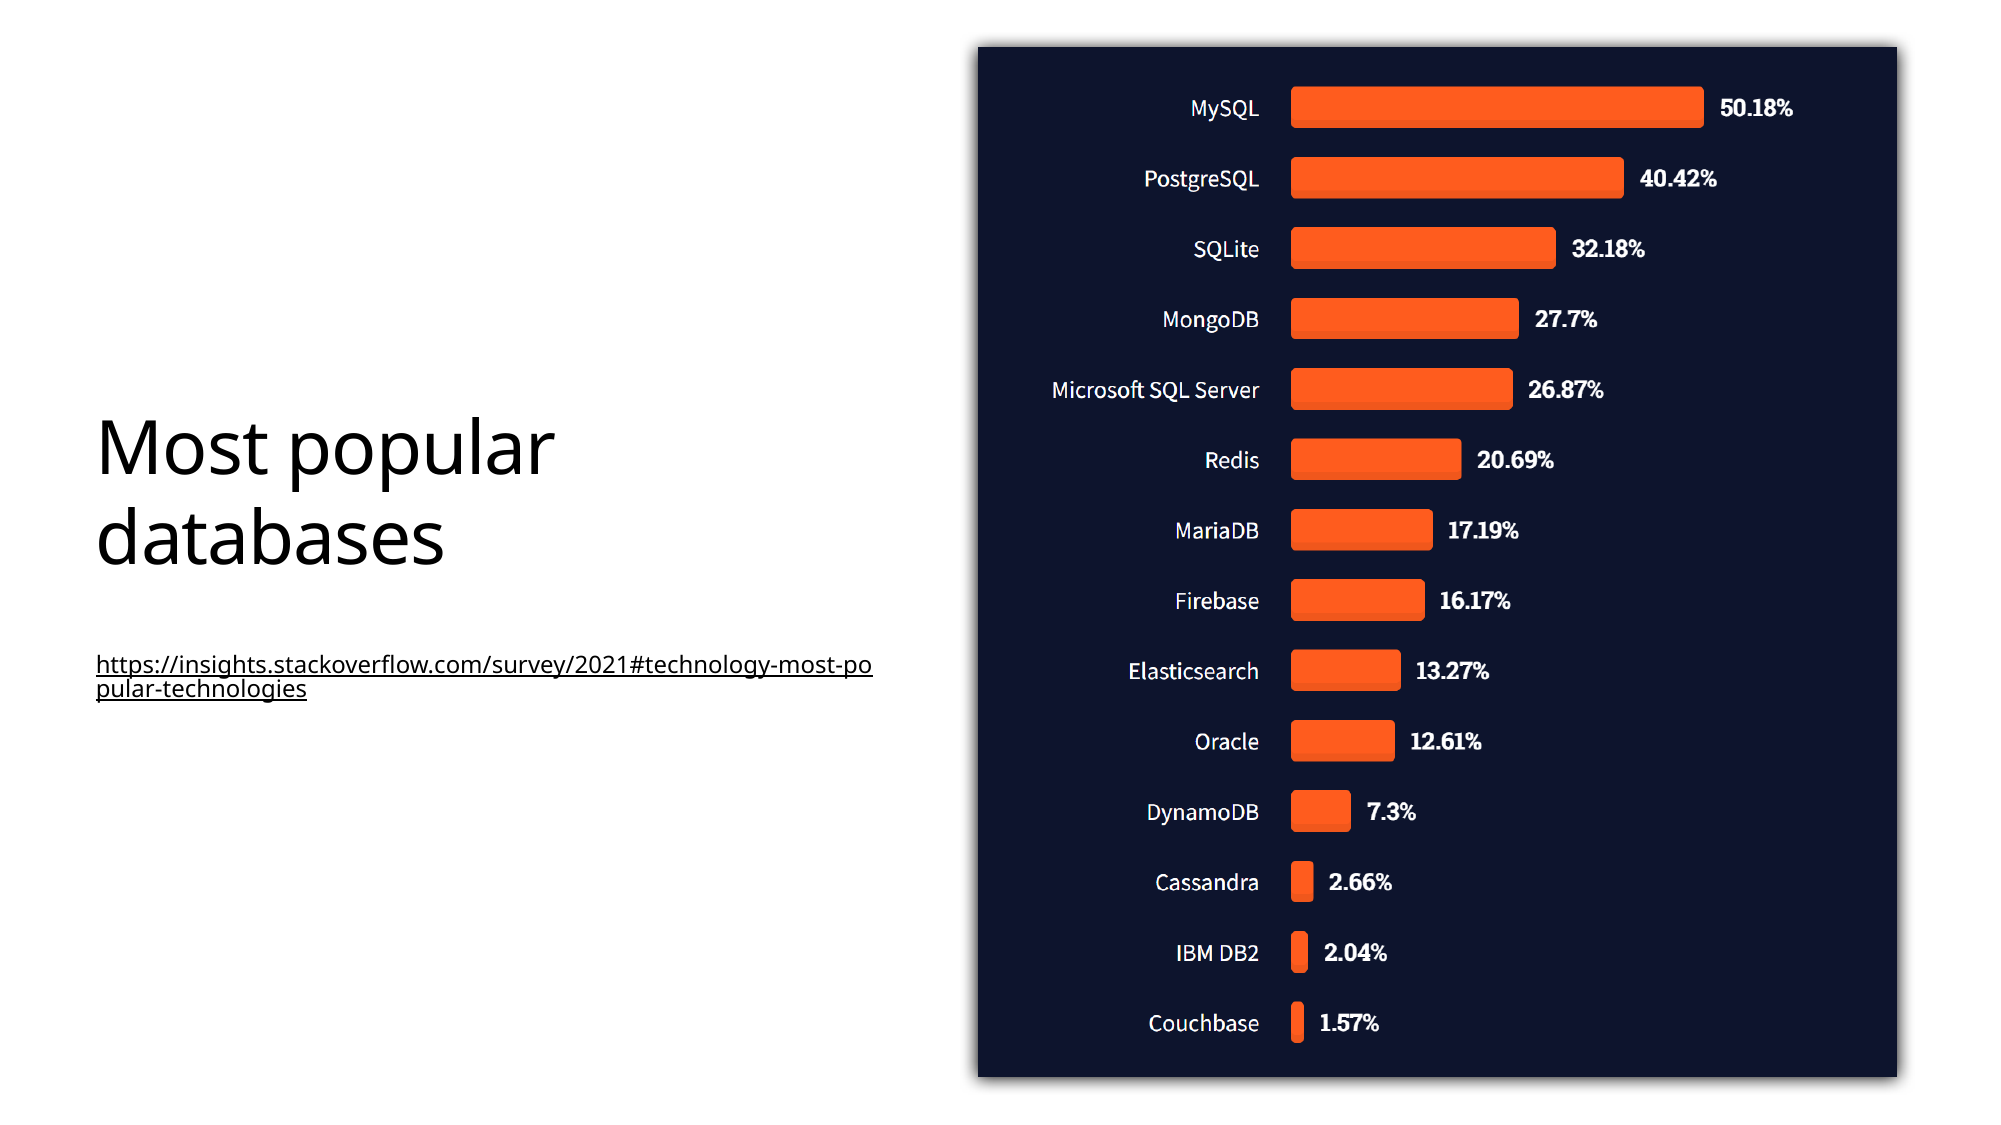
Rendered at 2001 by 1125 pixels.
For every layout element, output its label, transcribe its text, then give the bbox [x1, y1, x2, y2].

picture [978, 47, 1897, 1078]
title Most popular databases [95, 397, 877, 580]
text_box https://insights.stackoverflow.com/survey/2021#technology-most-popular-technologies [95, 649, 876, 706]
